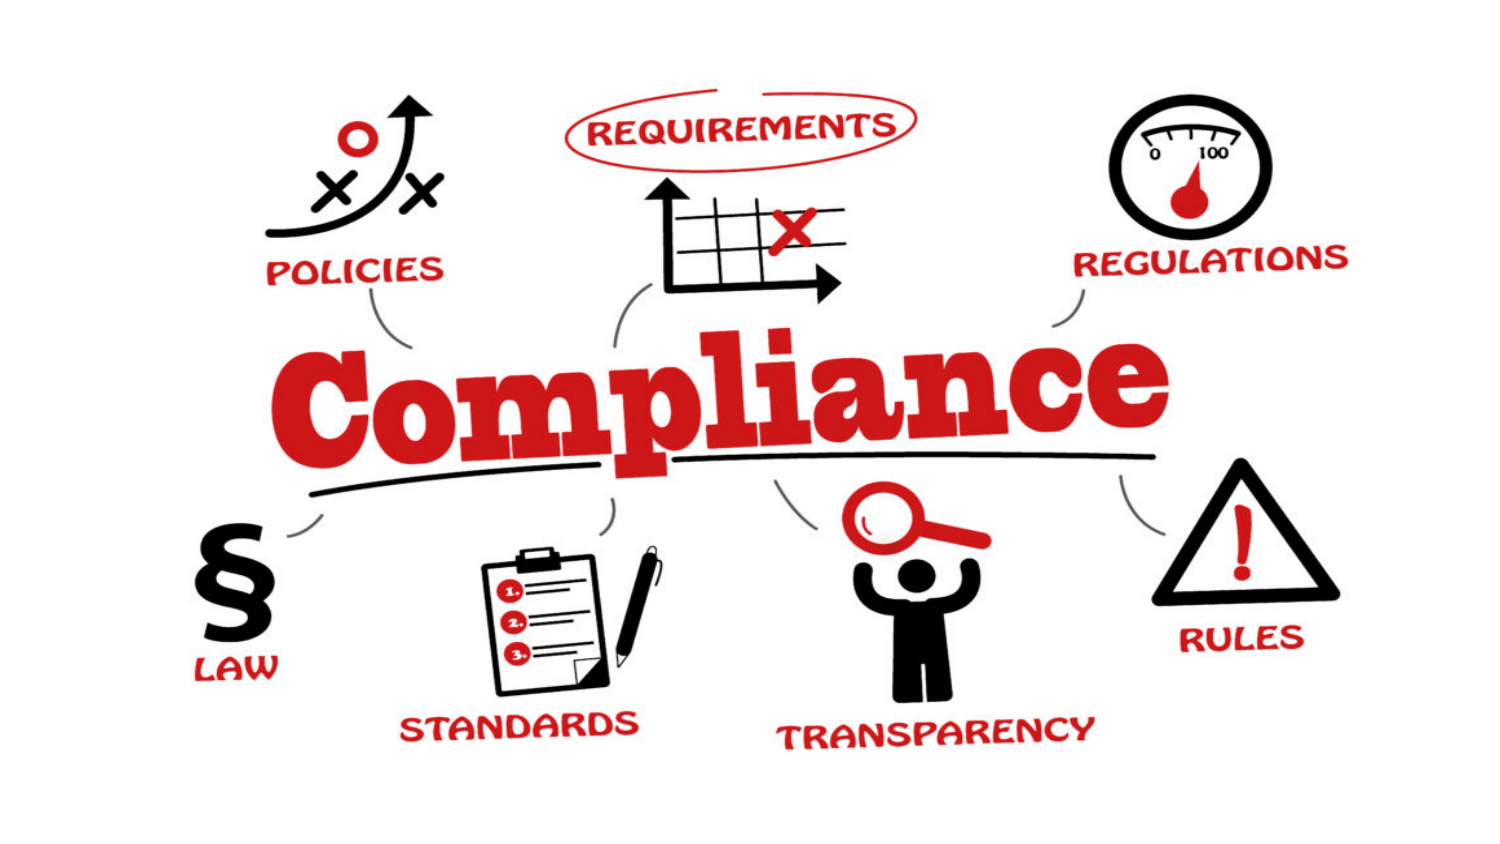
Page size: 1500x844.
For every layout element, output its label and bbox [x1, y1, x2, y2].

picture [107, 67, 1432, 776]
